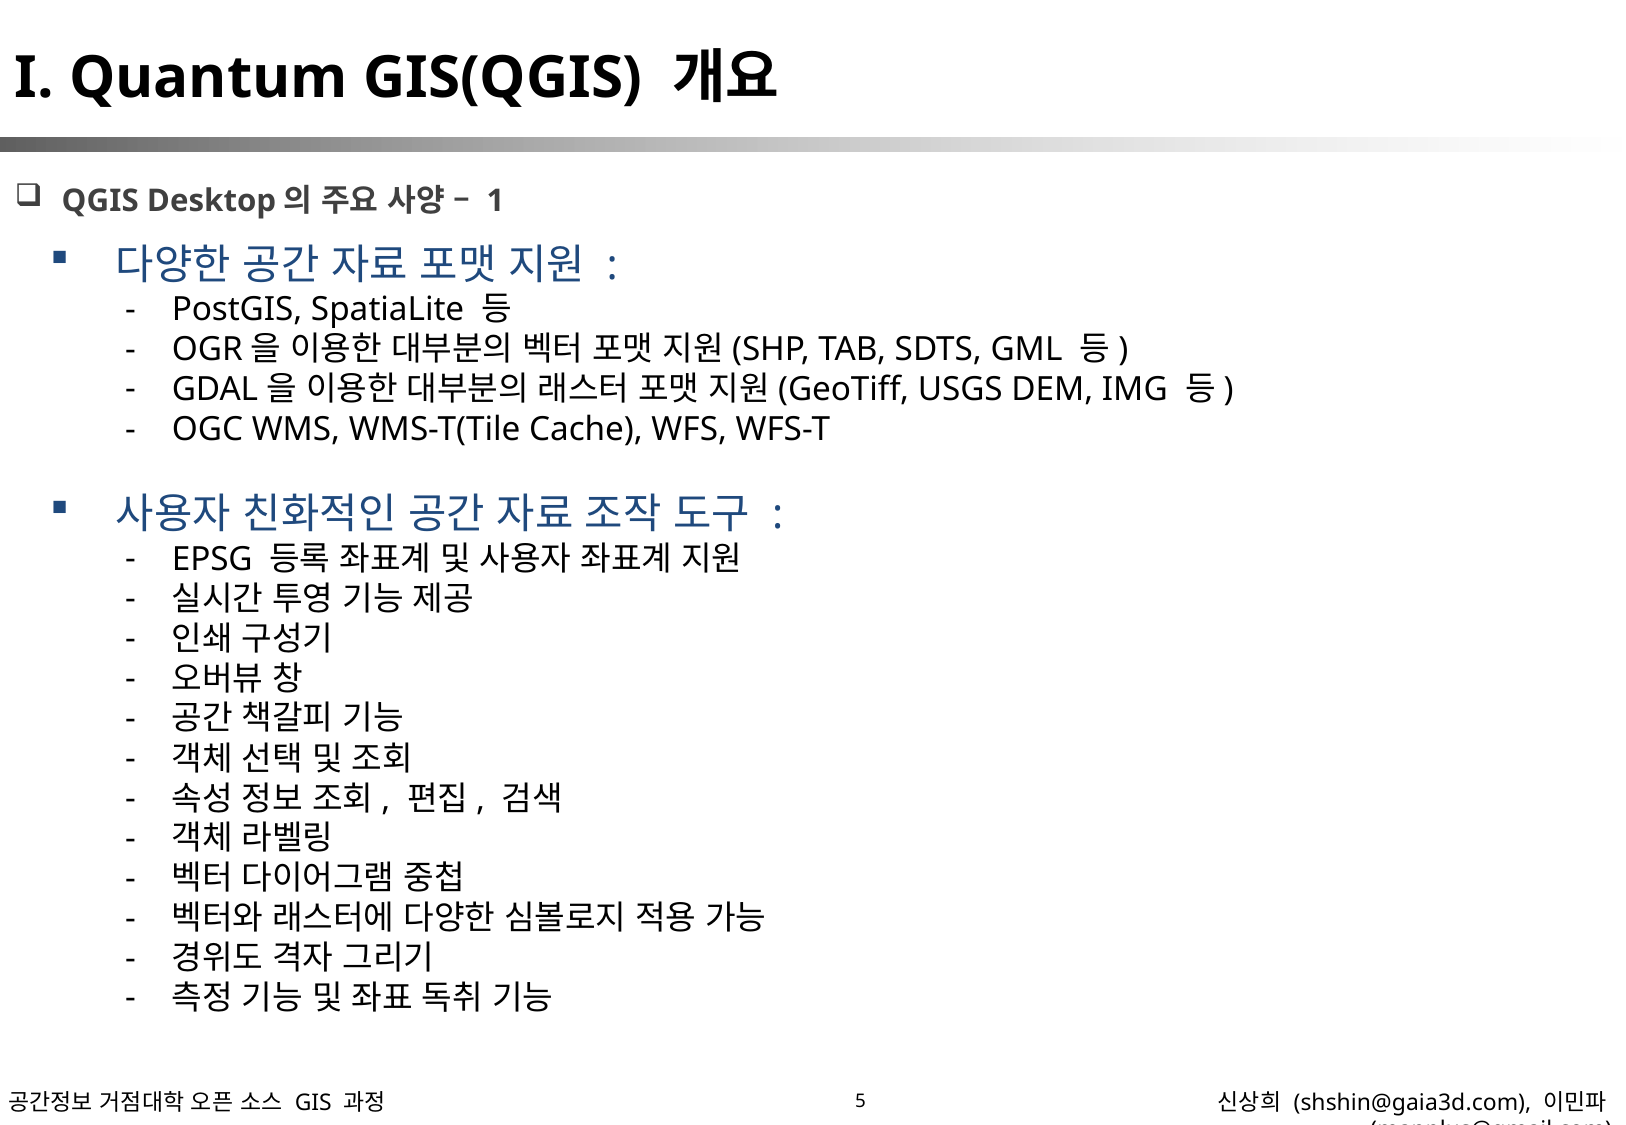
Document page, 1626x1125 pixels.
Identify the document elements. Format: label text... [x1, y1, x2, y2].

text_box QGIS Desktop의 주요 사양 – 1 [0, 148, 1577, 231]
text_box I. Quantum GIS(QGIS) 개요 [0, 0, 1478, 149]
text_box 다양한 공간 자료 포맷 지원 : PostGIS, SpatiaLite 등 OGR을 이용한 대부분의 벡터 포맷 지원(SHP, TAB, SDTS, GML 등) GDAL을 이용한 대부분의 래스터 포맷 지원(GeoTiff, USGS DEM, IMG 등) OGC WMS, WMS-T(Tile Cache), WFS, WFS-T 사용자 친화적인 공간 자료 조작 도구 : EPSG 등록 좌표계 및 사용자 좌표계 지원 실시간 투영 기능 제공 인쇄 구성기 오버뷰 창 공간 책갈피 기능 객체 선택 및 조회 속성 정보 조회, 편집, 검색 객체 라벨링 벡터 다이어그램 중첩 벡터와 래스터에 다양한 심볼로지 적용 가능 경위도 격자 그리기 측정 기능 및 좌표 독취 기능 [50, 237, 1575, 1017]
slide_number 5 [670, 1086, 1050, 1118]
